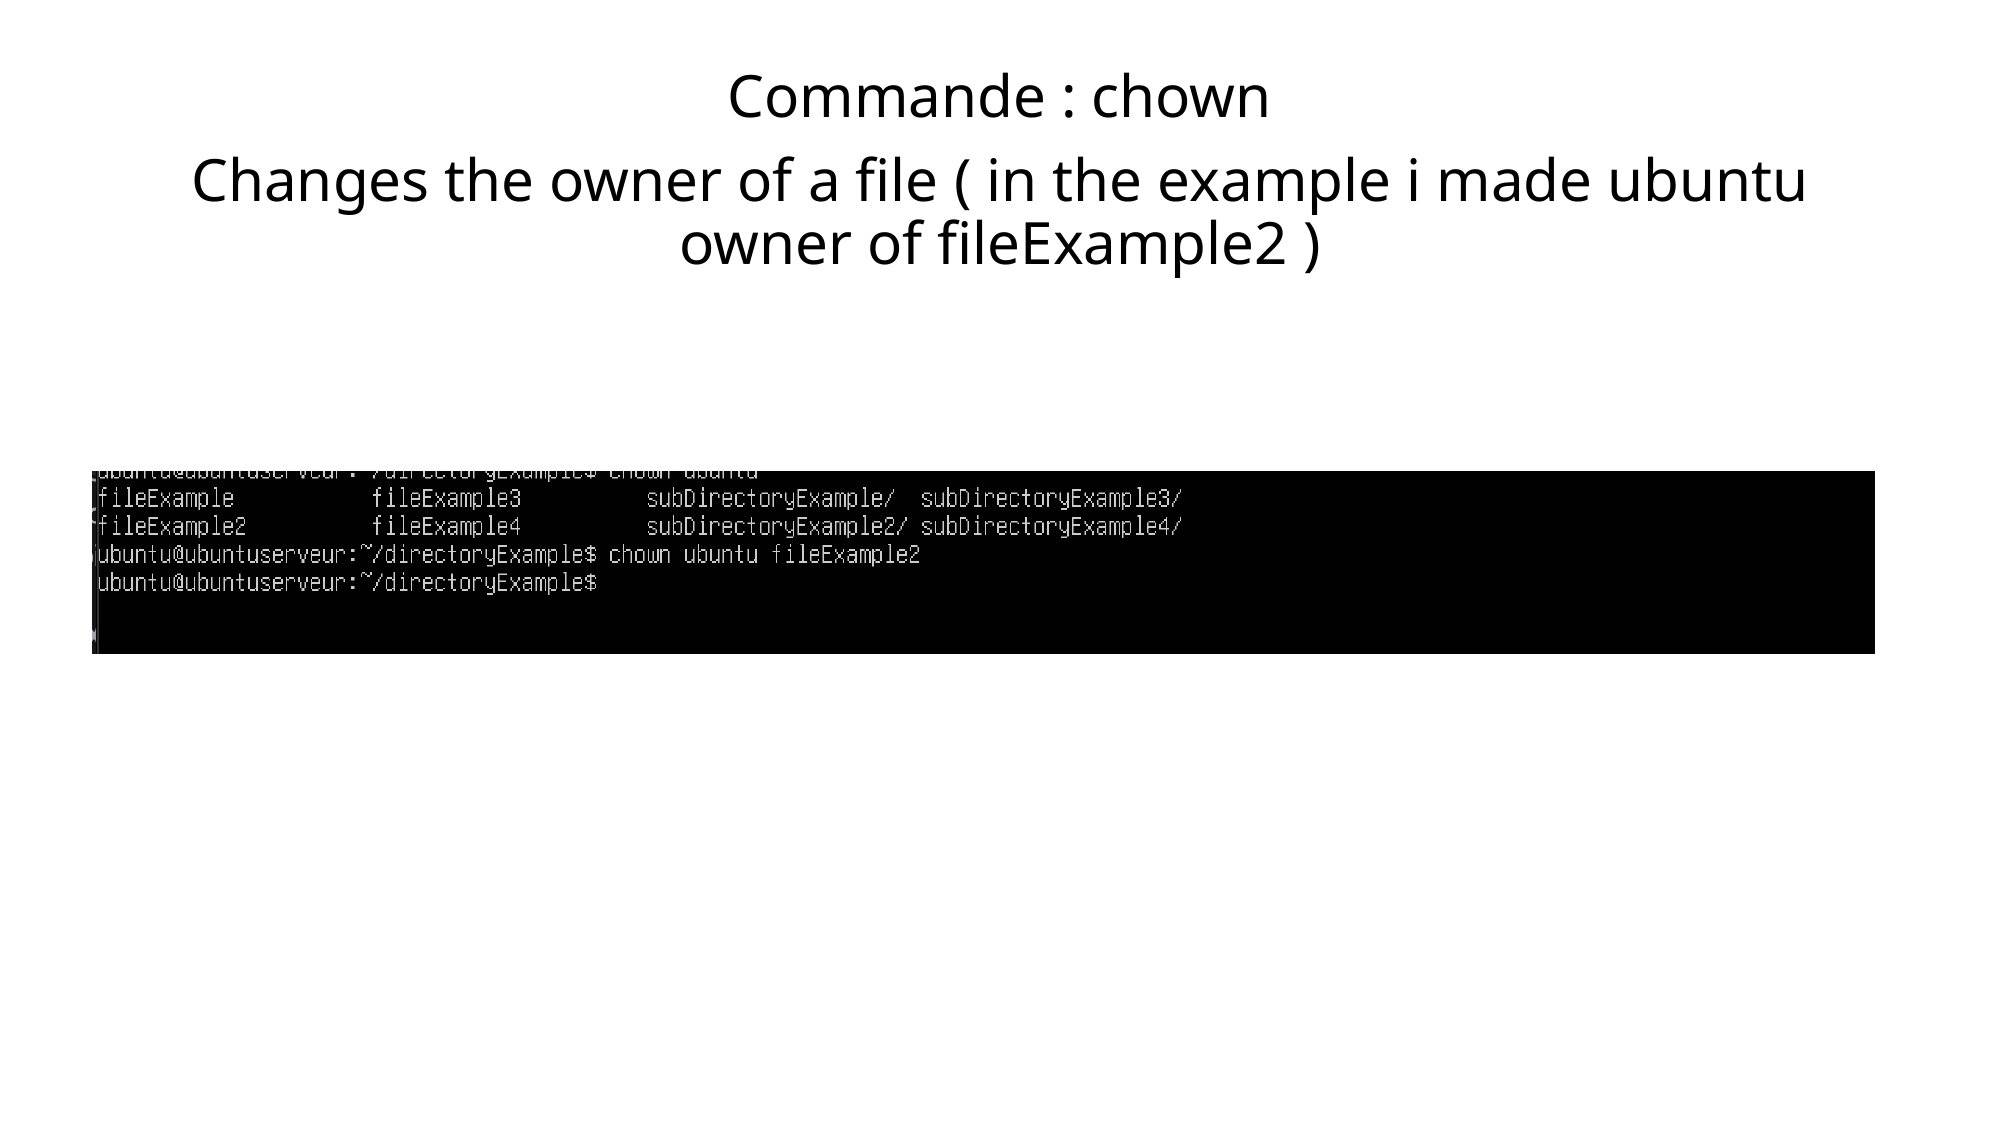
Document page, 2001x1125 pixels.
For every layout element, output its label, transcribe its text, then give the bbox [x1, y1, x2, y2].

list Commande : chown Changes the owner of a file ( in the example i made ubuntu owner of fileExample2 ) [137, 59, 1863, 337]
picture [91, 470, 1876, 654]
